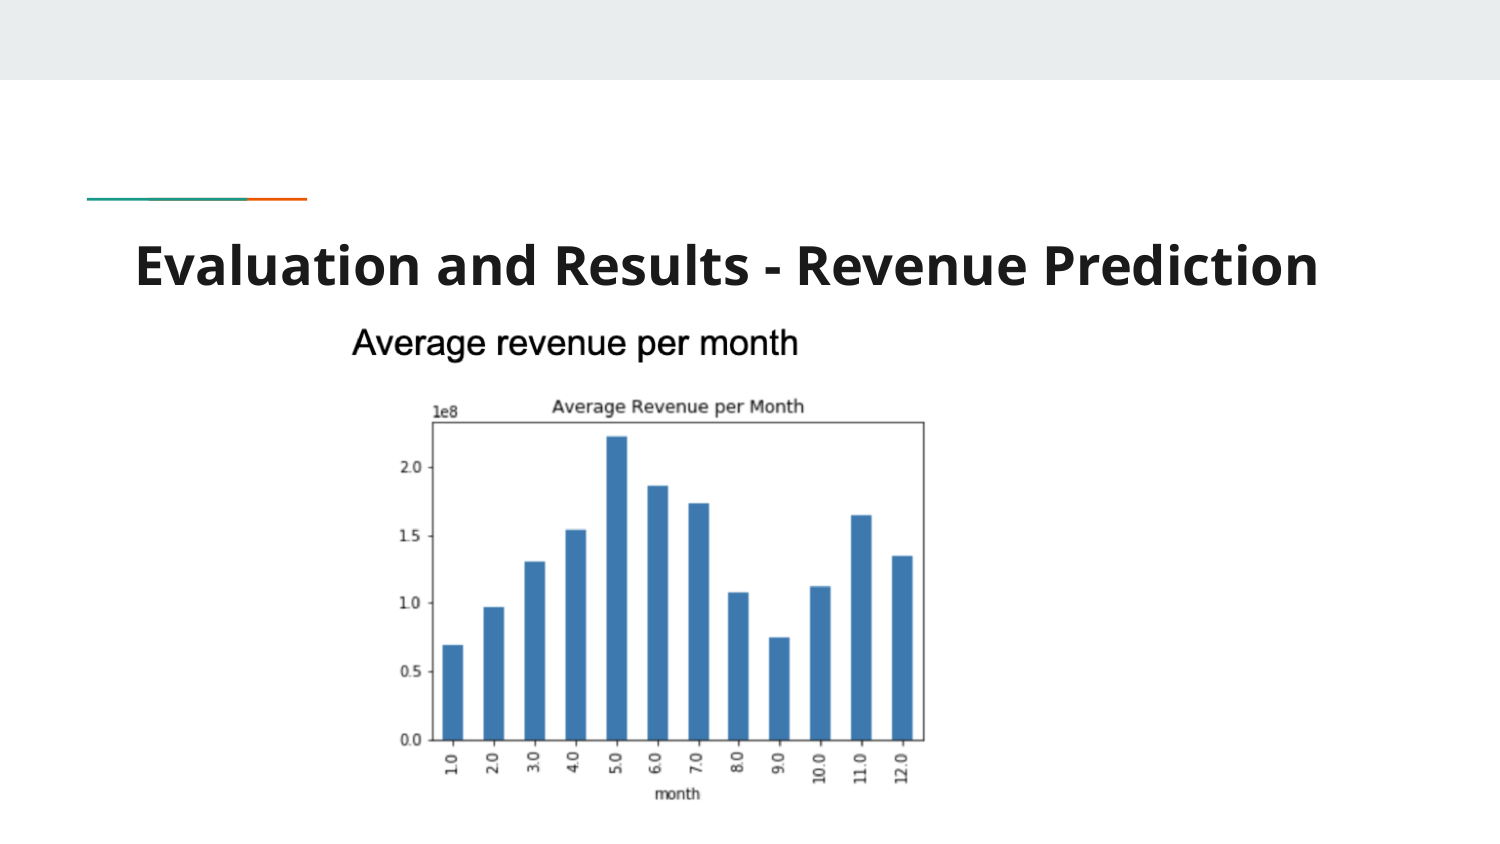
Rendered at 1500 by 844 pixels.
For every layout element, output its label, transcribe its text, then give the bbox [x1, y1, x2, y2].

title Evaluation and Results - Revenue Prediction [119, 216, 1381, 305]
picture [338, 322, 983, 813]
